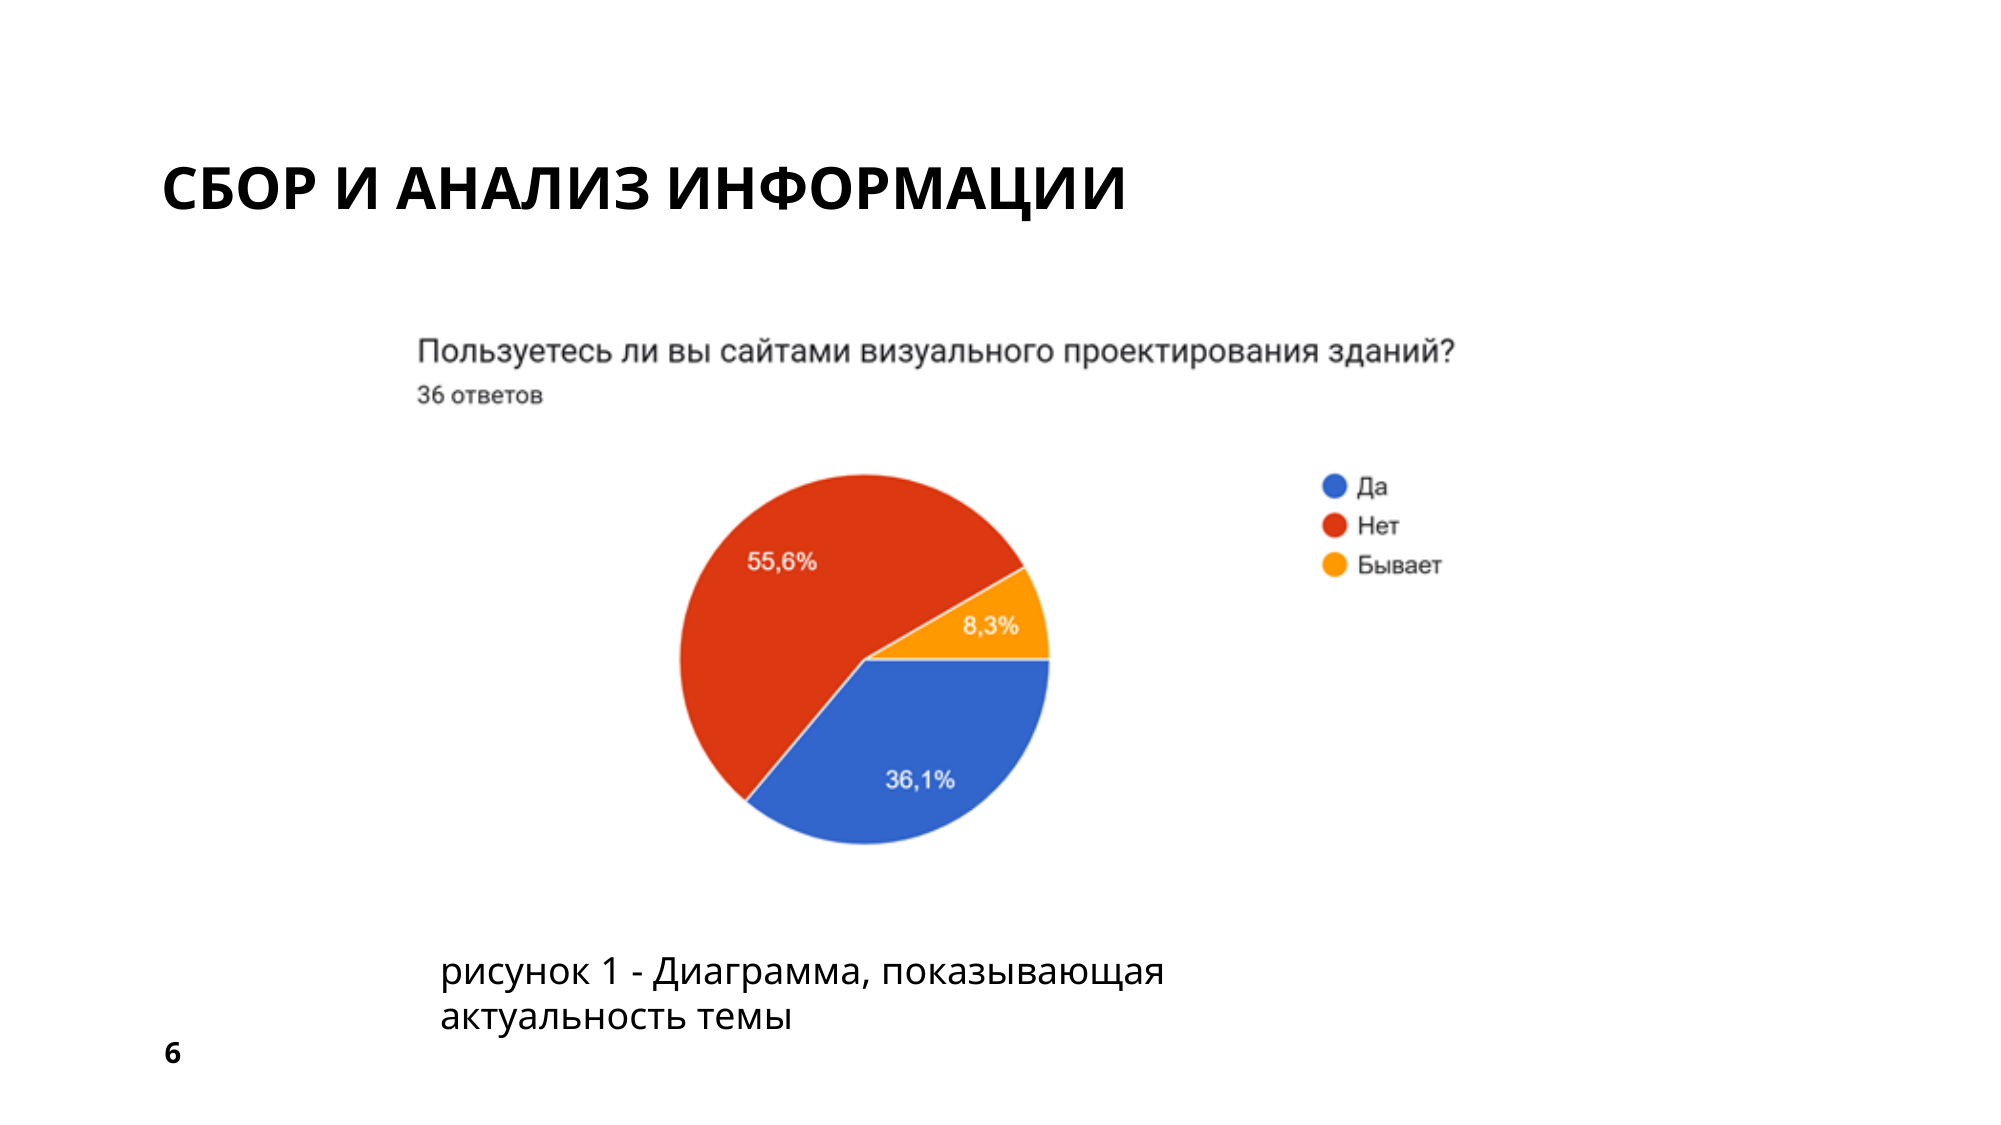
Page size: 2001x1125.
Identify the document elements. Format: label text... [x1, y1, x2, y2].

picture [368, 285, 1509, 916]
title Сбор и анализ информации [146, 11, 1854, 230]
text_box рисунок 1 - Диаграмма, показывающая актуальность темы [425, 939, 1422, 1045]
slide_number 6 [149, 1024, 588, 1085]
